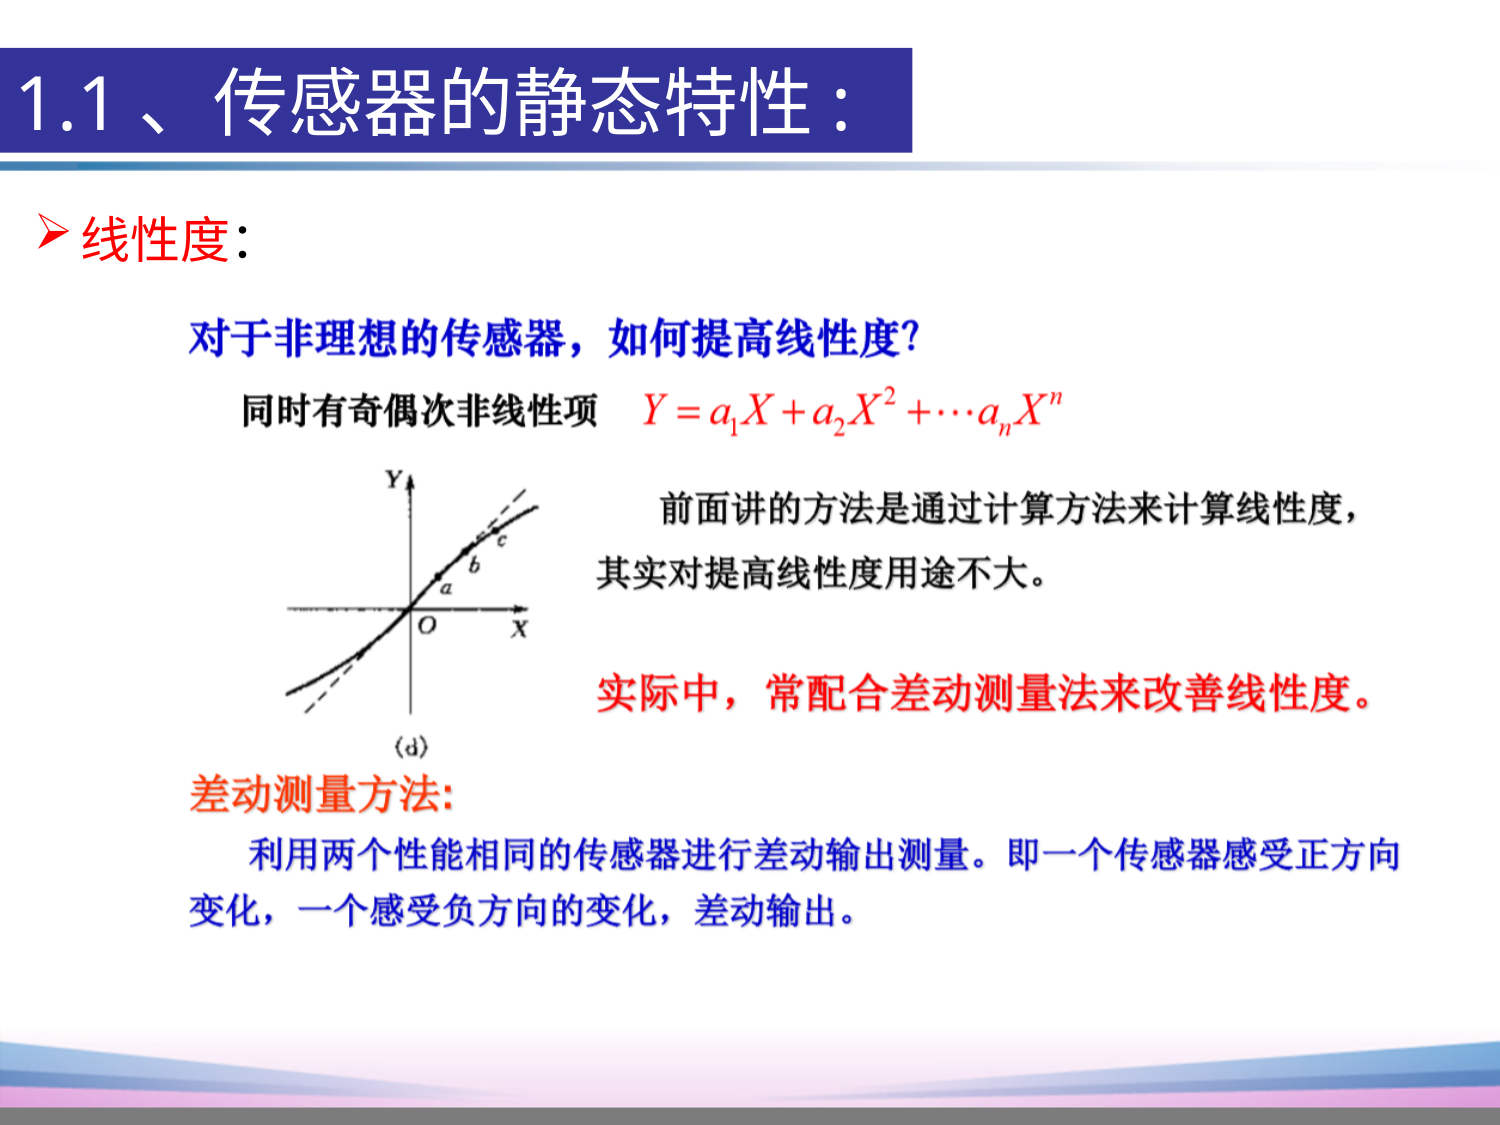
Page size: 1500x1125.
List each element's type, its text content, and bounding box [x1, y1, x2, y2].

text_box 1.1、传感器的静态特性: [0, 47, 913, 153]
text_box 线性度： [19, 200, 1422, 276]
picture [0, 0, 1500, 1125]
